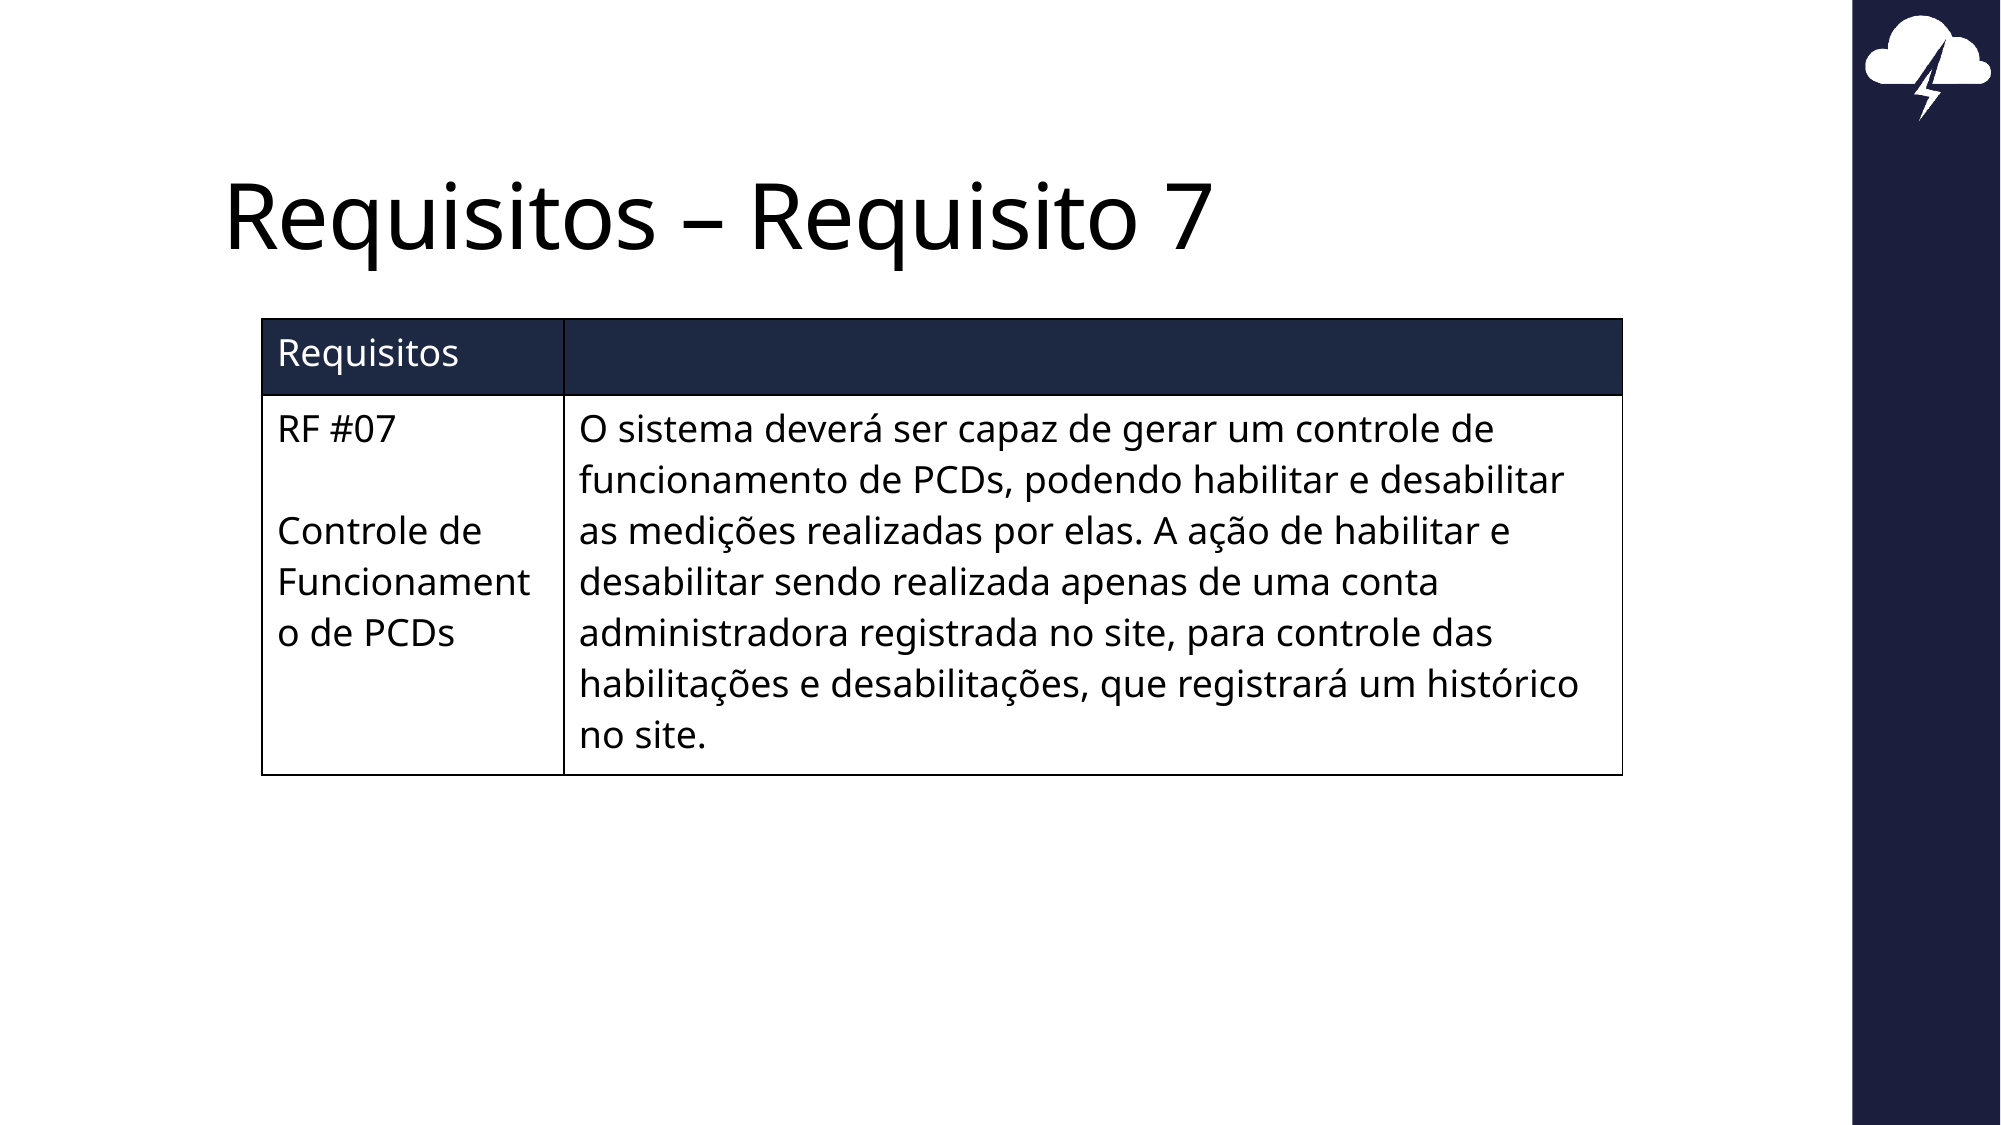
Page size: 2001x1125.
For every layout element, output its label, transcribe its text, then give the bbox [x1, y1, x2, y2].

picture [1861, 11, 1993, 126]
table_header Requisitos [263, 320, 563, 394]
table_cell RF #07 Controle de Funcionamento de PCDs [263, 396, 563, 774]
table_cell O sistema deverá ser capaz de gerar um controle de funcionamento de PCDs, podendo habilitar e desabilitar as medições realizadas por elas. A ação de habilitar e desabilitar sendo realizada apenas de uma conta administradora registrada no site, para controle das habilitações e desabilitações, que registrará um histórico no site. [565, 396, 1622, 774]
table_header [565, 320, 1622, 394]
title Requisitos – Requisito 7 [206, 60, 1797, 278]
